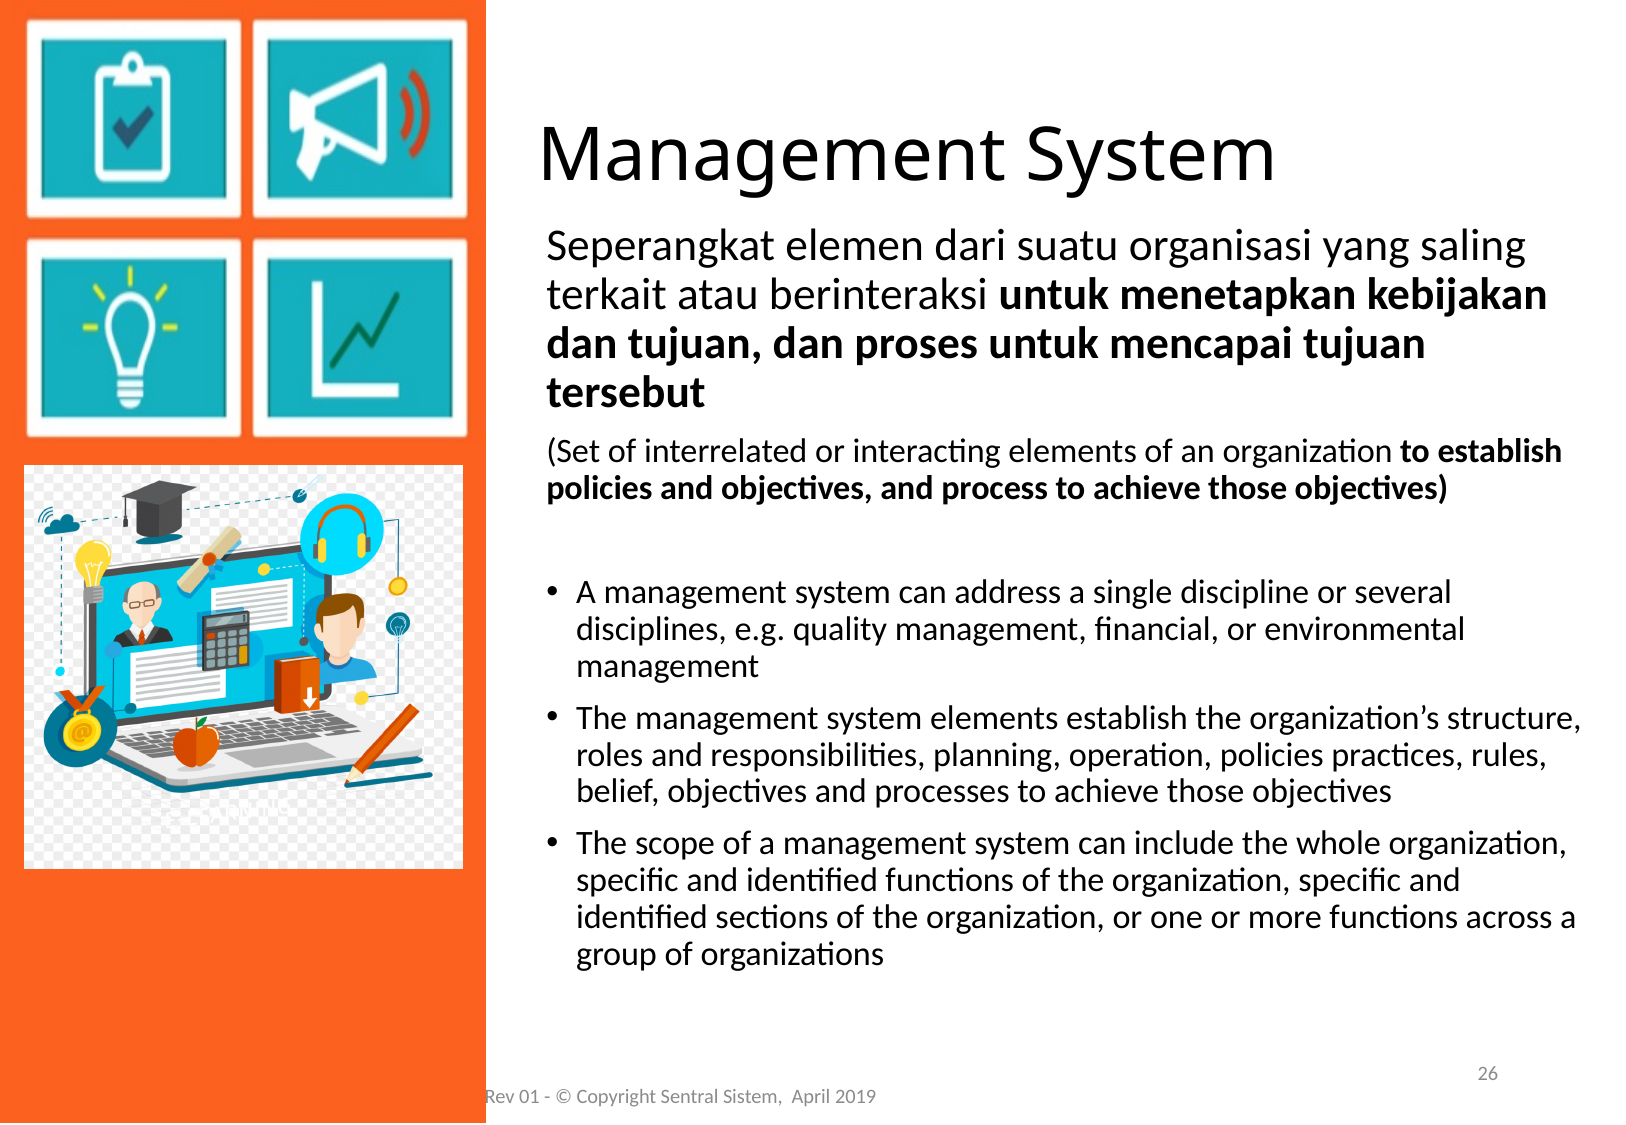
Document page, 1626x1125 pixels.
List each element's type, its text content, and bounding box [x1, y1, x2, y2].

picture [0, 0, 486, 462]
text_box [0, 0, 487, 1065]
title Management System [522, 62, 1592, 250]
footer Audit integrasi ISO 9001 ; ISO 14001 & ISO 45001 Rev 01 - © Copyright Sentral Sistem, April 2019 [0, 1065, 968, 1125]
list Seperangkat elemen dari suatu organisasi yang saling terkait atau berinteraksi untuk menetapkan kebijakan dan tujuan, dan proses untuk mencapai tujuan tersebut (Set of interrelated or interacting elements of an organization to establish policies and objectives, and process to achieve those objectives) A management system can address a single discipline or several disciplines, e.g. quality management, financial, or environmental management The management system elements establish the organization’s structure, roles and responsibilities, planning, operation, policies practices, rules, belief, objectives and processes to achieve those objectives The scope of a management system can include the whole organization, specific and identified functions of the organization, specific and identified sections of the organization, or one or more functions across a group of organizations [531, 214, 1609, 1092]
picture [24, 465, 463, 869]
slide_number 26 [1147, 1042, 1514, 1103]
